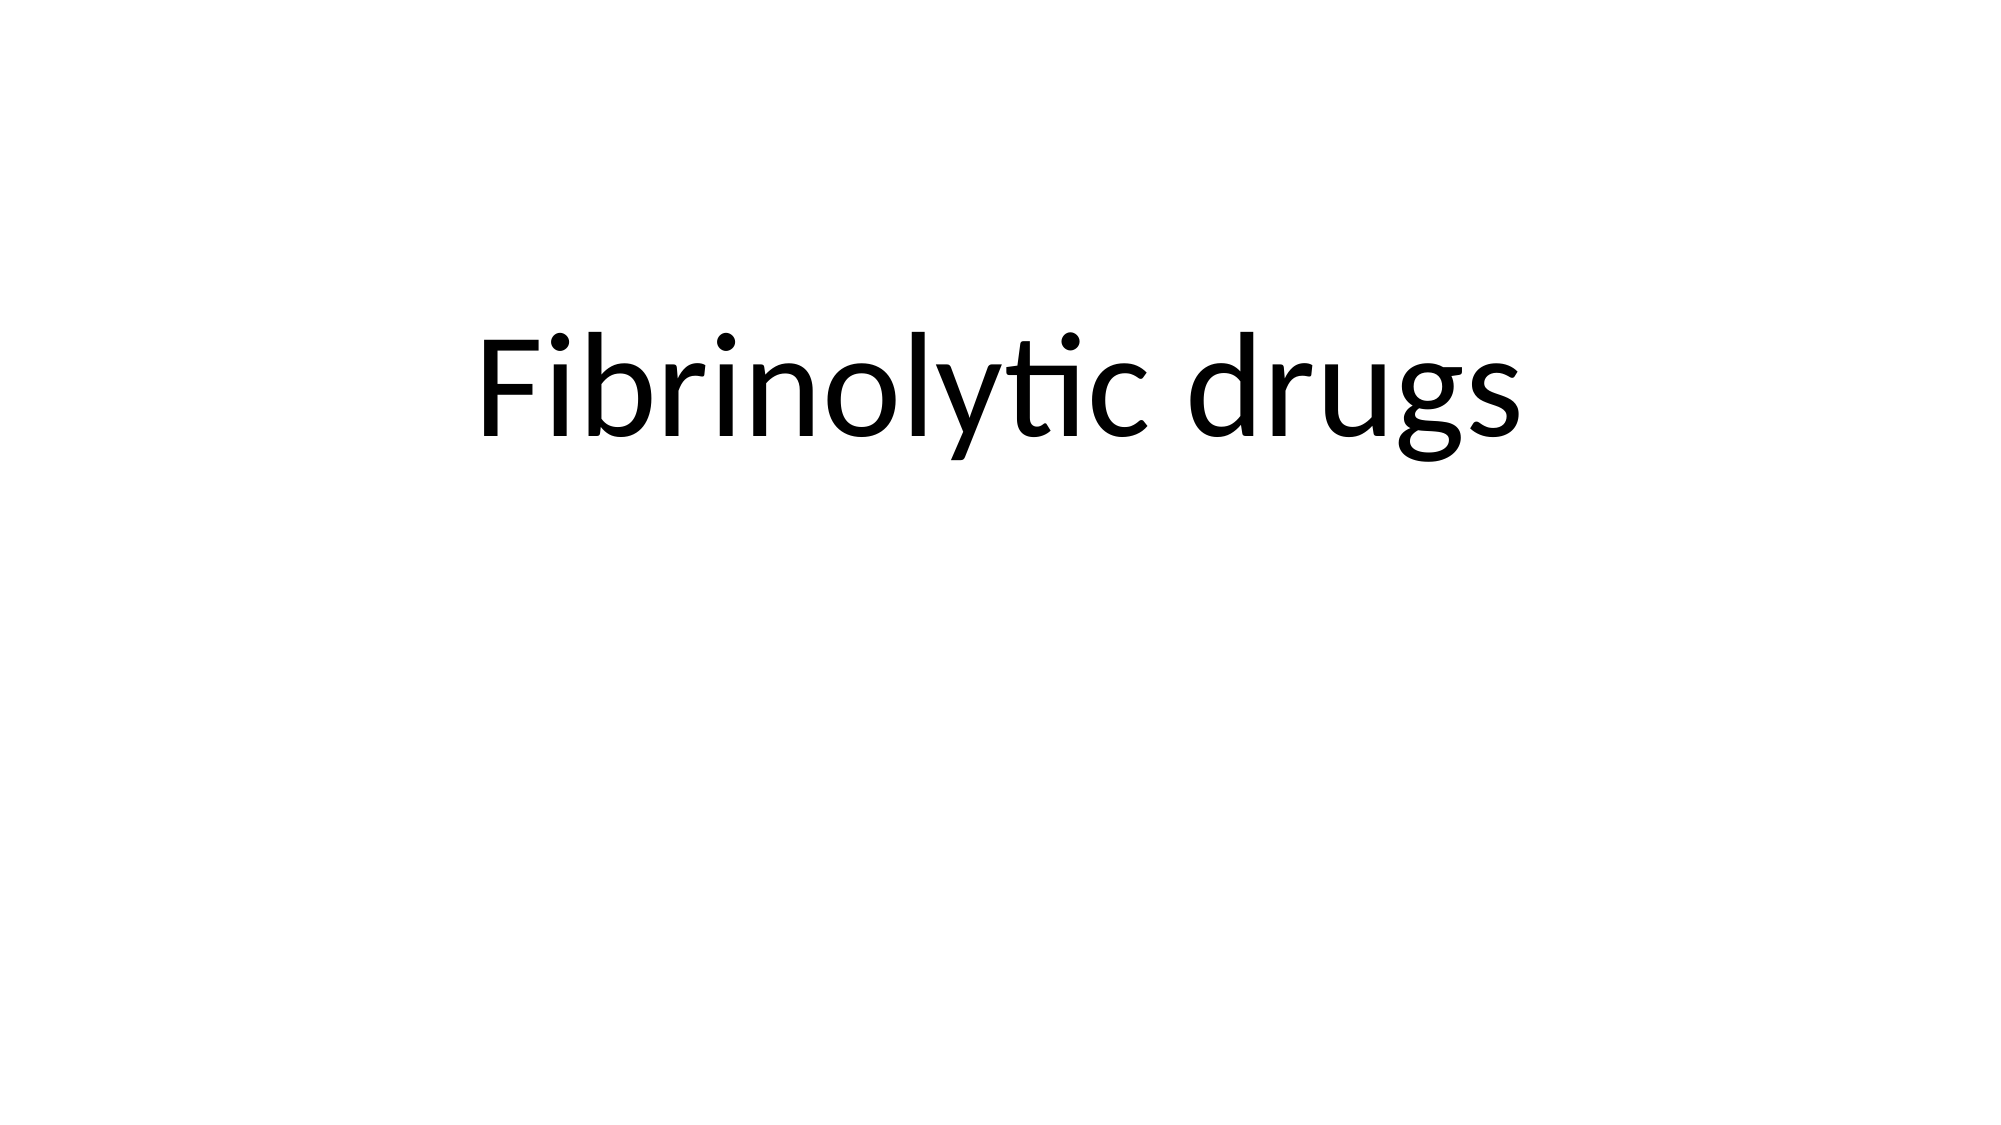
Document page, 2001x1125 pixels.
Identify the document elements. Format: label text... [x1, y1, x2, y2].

list Fibrinolytic drugs [137, 299, 1863, 1014]
